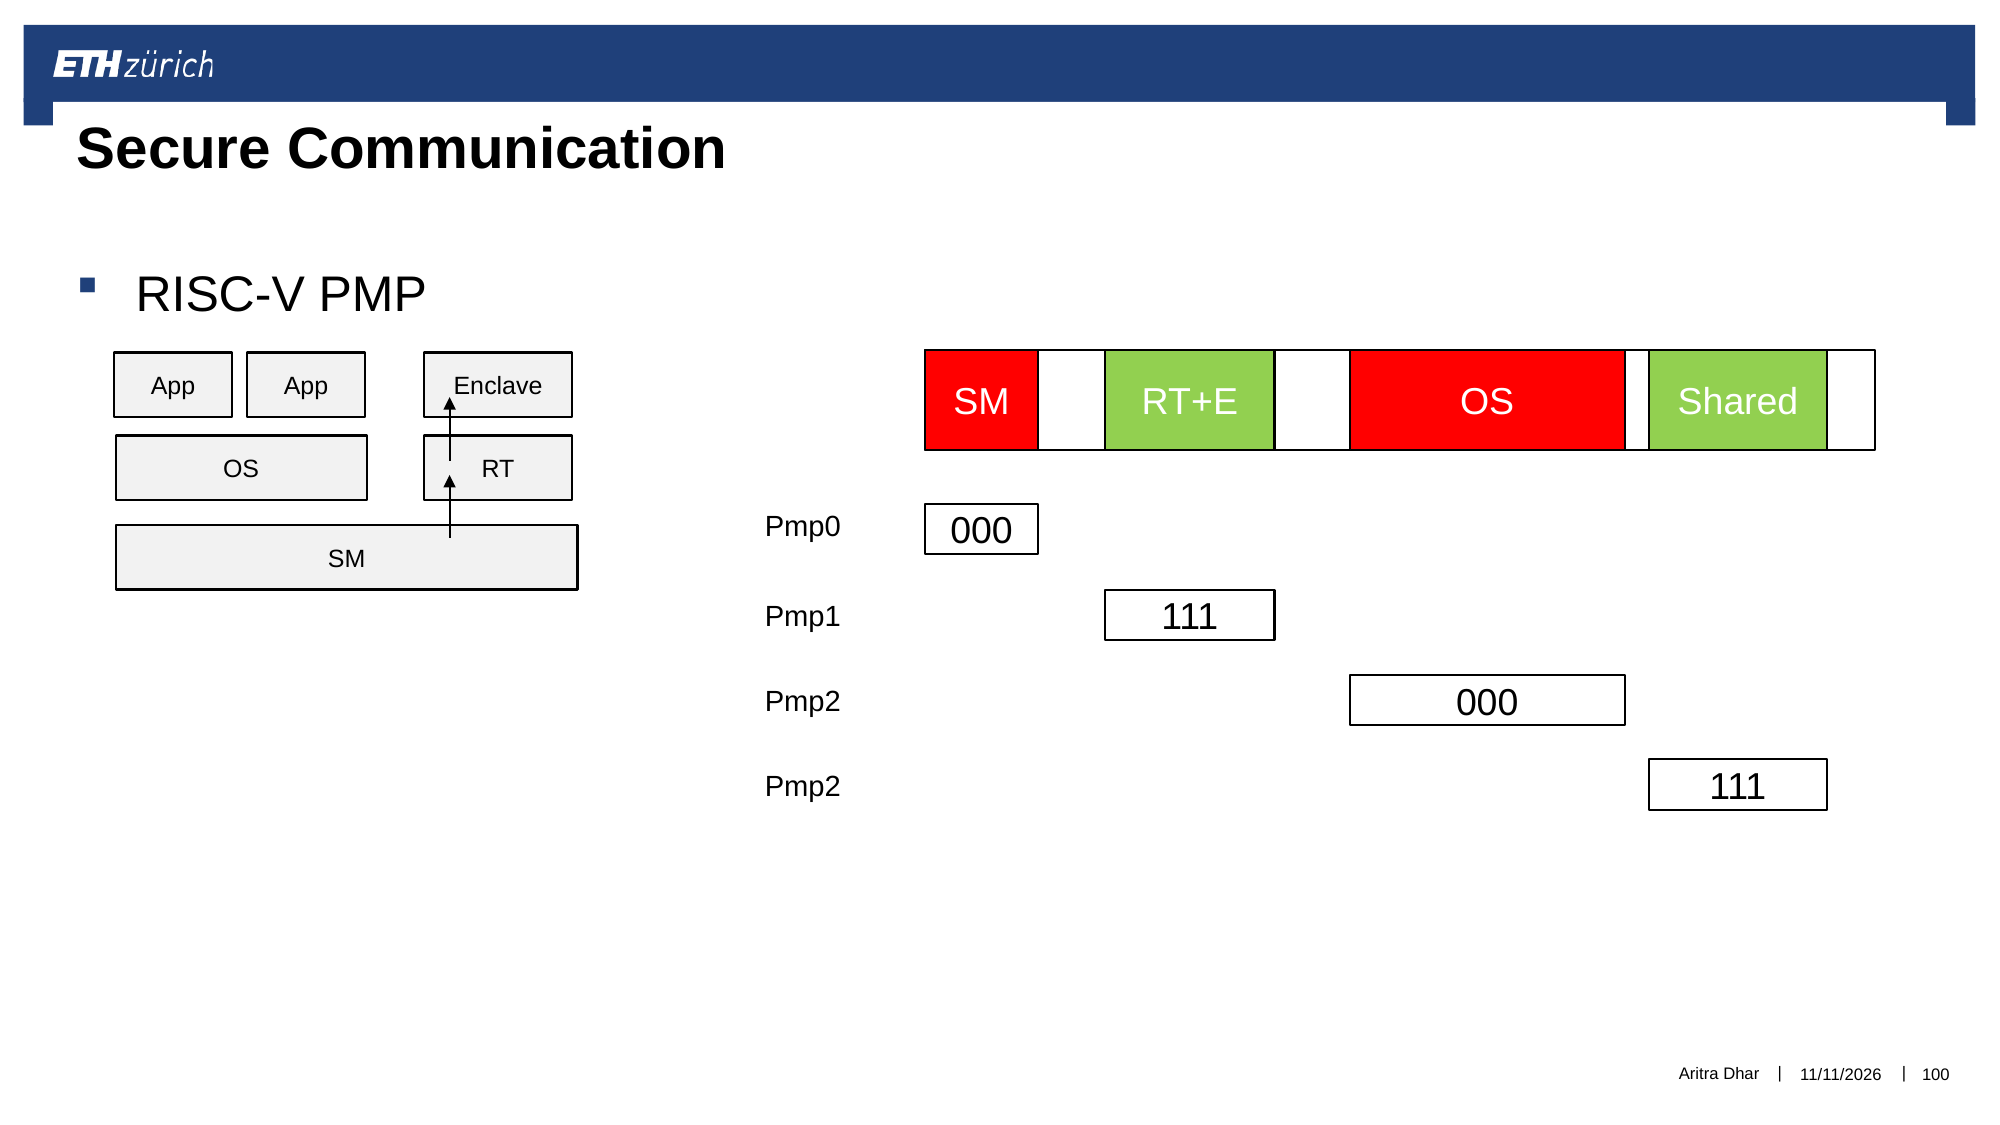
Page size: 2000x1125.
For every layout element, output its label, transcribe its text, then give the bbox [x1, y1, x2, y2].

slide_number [1790, 1034, 1892, 1112]
title Secure Communication [53, 101, 1946, 261]
list RISC-V PMP [53, 261, 1946, 952]
footer Aritra Dhar [999, 1034, 1760, 1111]
slide_number 100 [1906, 1034, 1966, 1112]
